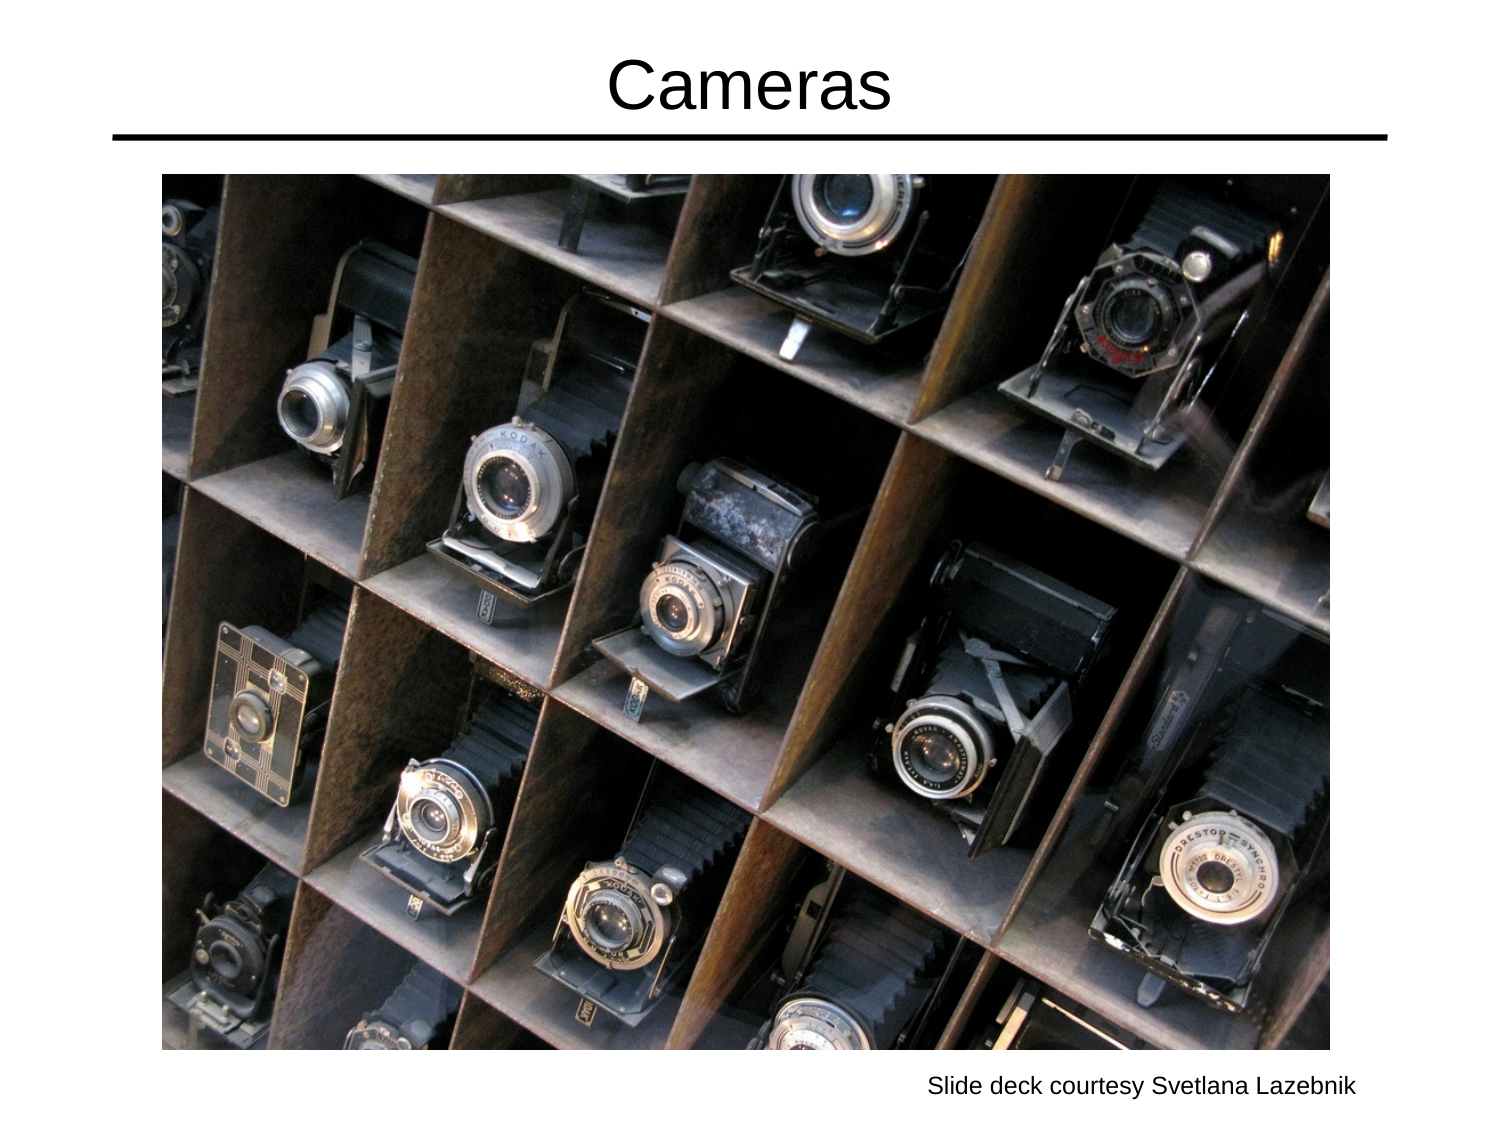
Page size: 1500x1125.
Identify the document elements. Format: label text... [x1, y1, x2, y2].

title Cameras [112, 12, 1388, 151]
text_box Slide deck courtesy Svetlana Lazebnik [912, 1062, 1438, 1108]
picture [162, 174, 1330, 1051]
